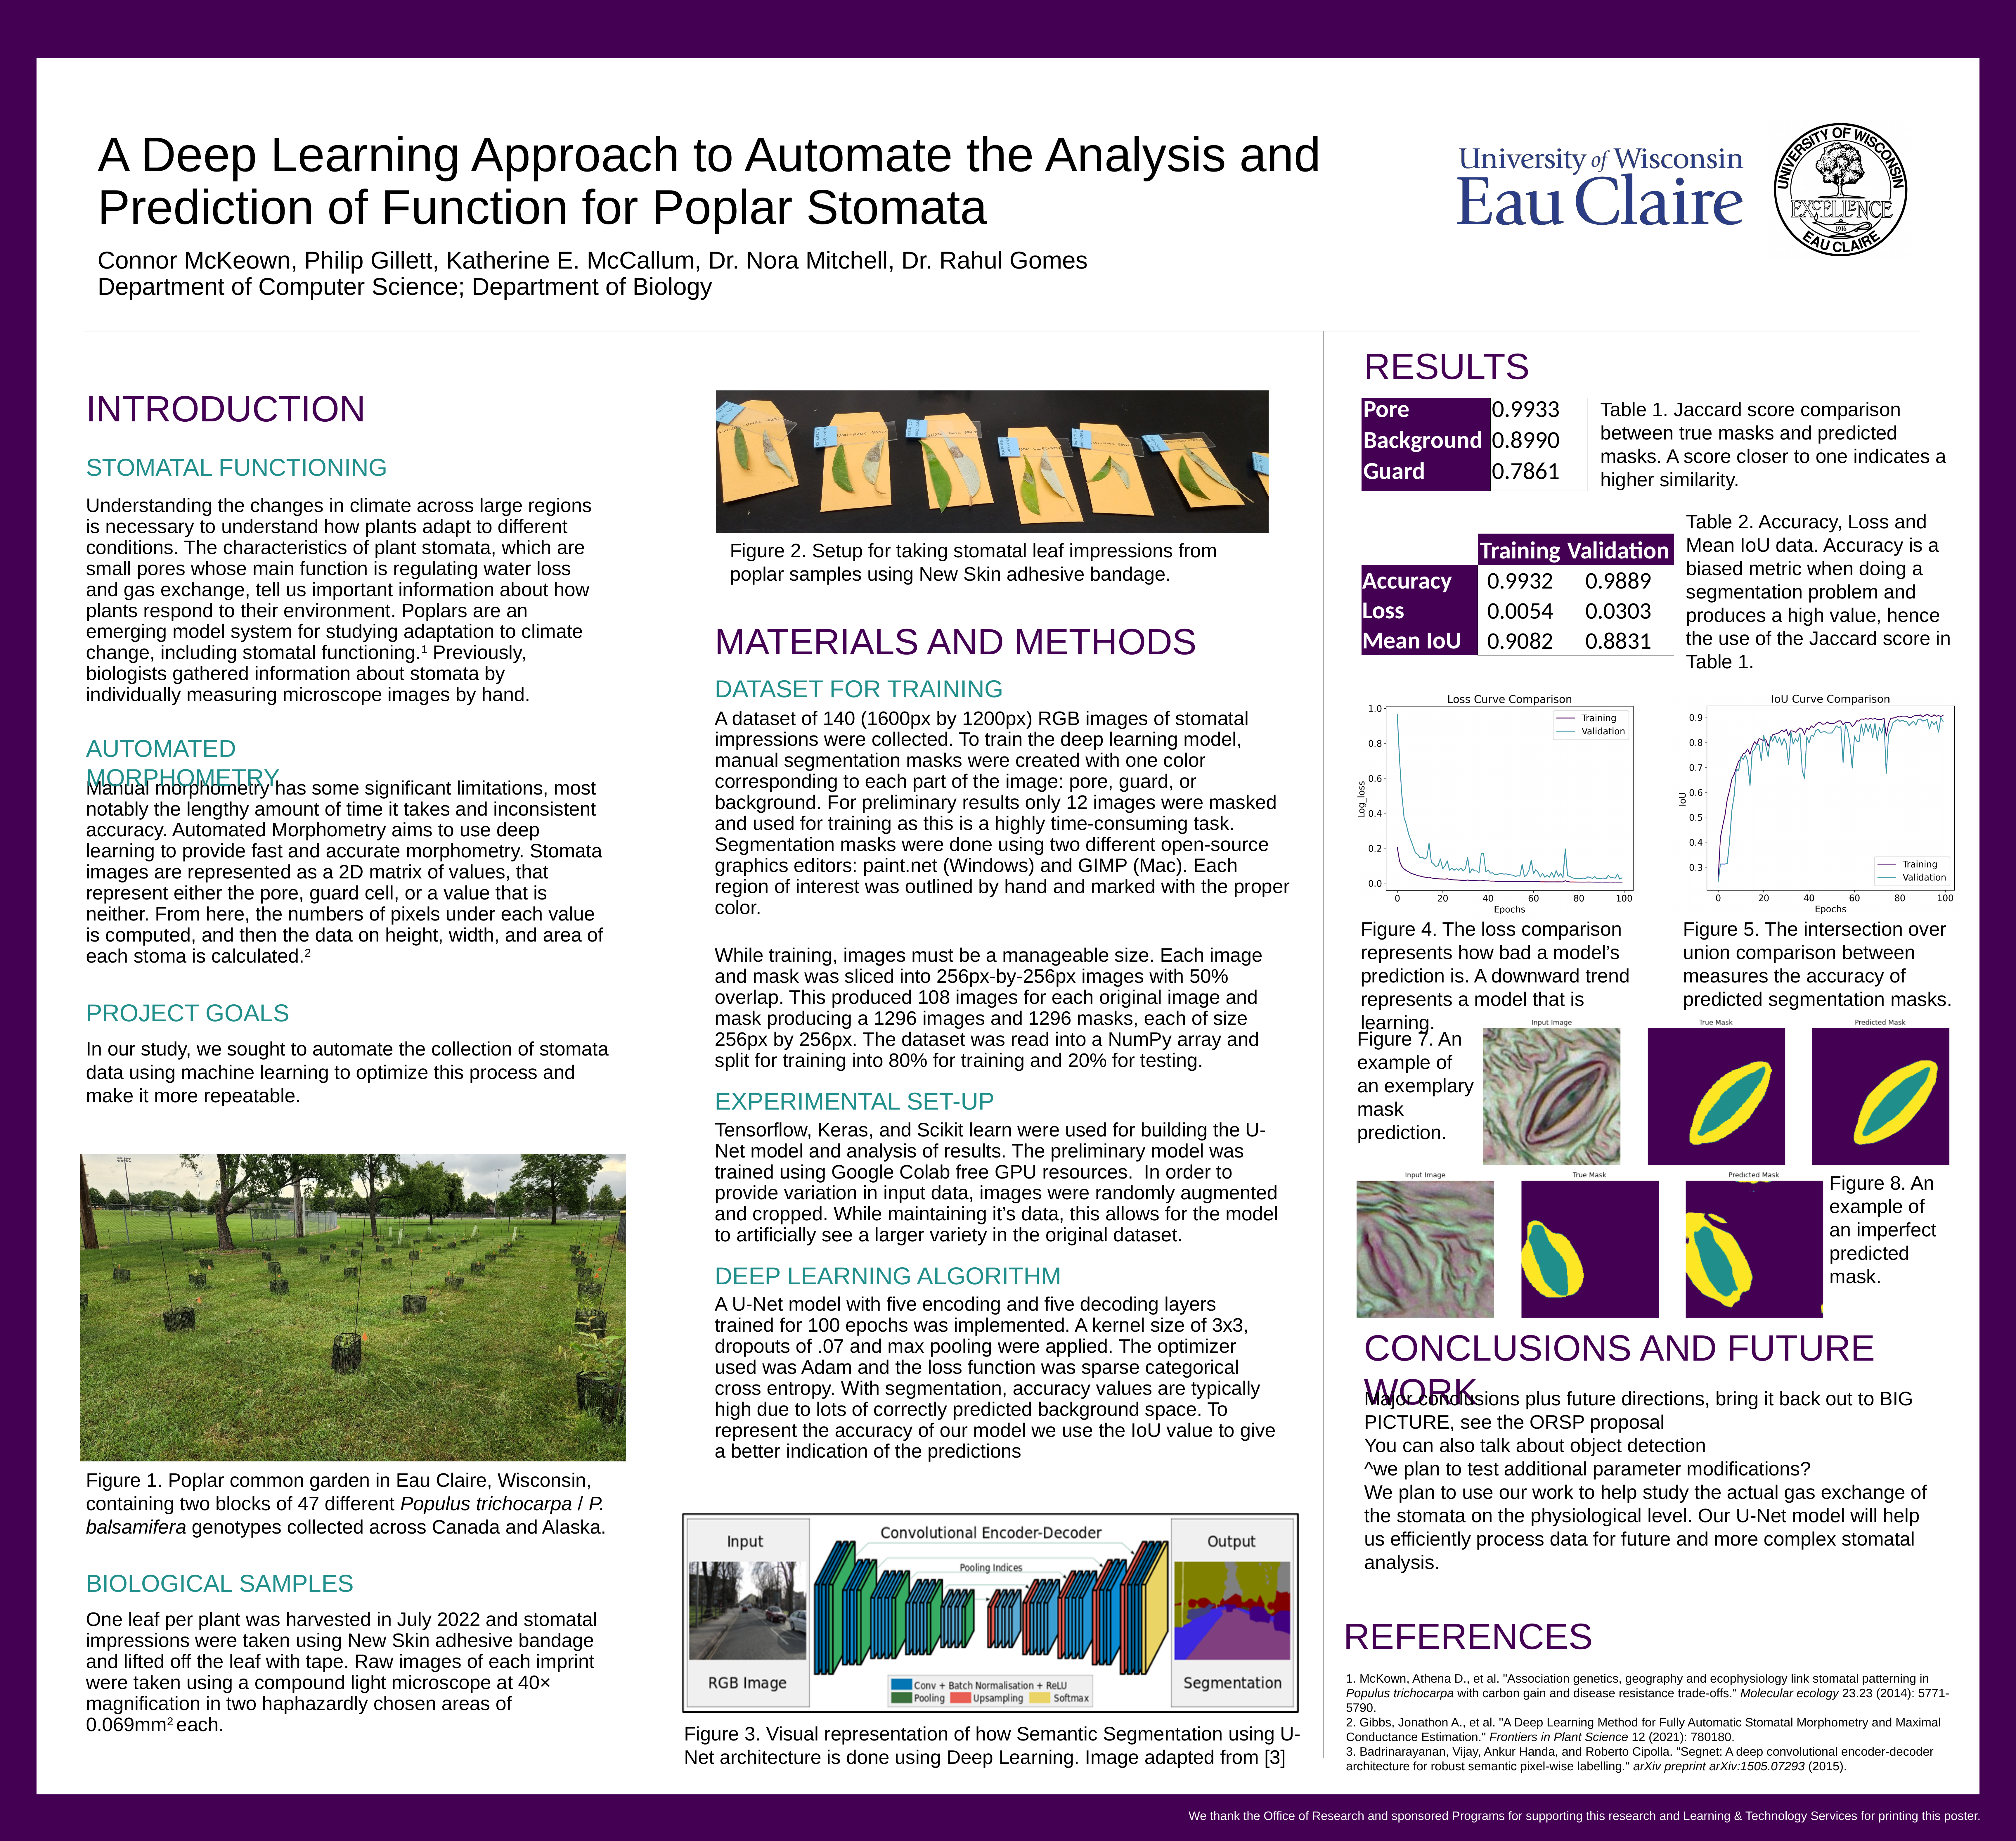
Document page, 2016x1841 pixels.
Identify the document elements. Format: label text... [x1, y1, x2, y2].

table_cell Accuracy [1362, 565, 1478, 595]
text_box Materials and Methods [710, 616, 1233, 664]
text_box Deep Learning Algorithm [710, 1258, 1073, 1292]
text_box Figure 8. An example of an imperfect predicted mask. [1827, 1169, 1953, 1290]
picture [80, 1154, 626, 1461]
picture [1456, 148, 1743, 225]
picture [682, 1513, 1299, 1713]
text_box A U-Net model with five encoding and five decoding layers trained for 100 epochs was implemented. A kernel size of 3x3, dropouts of .07 and max pooling were applied. The optimizer used was Adam and the loss function was sparse categorical cross entropy. With segmentation, accuracy values are typically high due to lots of correctly predicted background space. To represent the accuracy of our model we use the IoU value to give a better indication of the predictions [710, 1292, 1284, 1464]
title A Deep Learning Approach to Automate the Analysis and Prediction of Function for Poplar Stomata [93, 167, 1532, 237]
table_cell Background [1362, 429, 1490, 460]
table_cell Guard [1362, 460, 1490, 491]
text_box One leaf per plant was harvested in July 2022 and stomatal impressions were taken using New Skin adhesive bandage and lifted off the leaf with tape. Raw images of each imprint were taken using a compound light microscope at 40× magnification in two haphazardly chosen areas of 0.069mm2 each. [82, 1607, 605, 1738]
text_box [36, 58, 1980, 1795]
picture [1353, 691, 1637, 918]
text_box Major conclusions plus future directions, bring it back out to BIG PICTURE, see the ORSP proposal You can also talk about object detection ^we plan to test additional parameter modifications? We plan to use our work to help study the actual gas exchange of the stomata on the physiological level. Our U-Net model will help us efficiently process data for future and more complex stomatal analysis. [1360, 1384, 1939, 1575]
text_box A dataset of 140 (1600px by 1200px) RGB images of stomatal impressions were collected. To train the deep learning model, manual segmentation masks were created with one color corresponding to each part of the image: pore, guard, or background. For preliminary results only 12 images were masked and used for training as this is a highly time-consuming task. Segmentation masks were done using two different open-source graphics editors: paint.net (Windows) and GIMP (Mac). Each region of interest was outlined by hand and marked with the proper color. While training, images must be a manageable size. Each image and mask was sliced into 256px-by-256px images with 50% overlap. This produced 108 images for each original image and mask producing a 1296 images and 1296 masks, each of size 256px by 256px. The dataset was read into a NumPy array and split for training into 80% for training and 20% for testing. [710, 706, 1295, 1074]
table_cell 0.8831 [1563, 625, 1674, 655]
picture [1770, 120, 1910, 259]
text_box Conclusions and Future Work [1360, 1322, 1939, 1384]
table_header [1362, 534, 1478, 565]
text_box In our study, we sought to automate the collection of stomata data using machine learning to optimize this process and make it more repeatable. [82, 1034, 627, 1109]
text_box Figure 2. Setup for taking stomatal leaf impressions from poplar samples using New Skin adhesive bandage. [725, 536, 1248, 587]
table_cell 0.0054 [1478, 595, 1563, 625]
text_box Table 2. Accuracy, Loss and Mean IoU data. Accuracy is a biased metric when doing a segmentation problem and produces a high value, hence the use of the Jaccard score in Table 1. [1682, 507, 1972, 675]
table_header Training [1478, 534, 1563, 565]
text_box References [1339, 1610, 1774, 1659]
table_cell 0.8990 [1491, 429, 1587, 460]
table_header Pore [1362, 398, 1490, 429]
text_box Figure 3. Visual representation of how Semantic Segmentation using U-Net architecture is done using Deep Learning. Image adapted from [3] [680, 1719, 1310, 1770]
text_box Automated Morphometry [82, 731, 407, 793]
text_box Figure 7. An example of an exemplary mask prediction. [1353, 1024, 1479, 1146]
text_box Results [1360, 340, 1794, 389]
table_cell 0.0303 [1563, 595, 1674, 625]
text_box 1. McKown, Athena D., et al. "Association genetics, geography and ecophysiology link stomatal patterning in Populus trichocarpa with carbon gain and disease resistance trade‐offs." Molecular ecology 23.23 (2014): 5771-5790. 2. Gibbs, Jonathon A., et al. "A Deep Learning Method for Fully Automatic Stomatal Morphometry and Maximal Conductance Estimation." Frontiers in Plant Science 12 (2021): 780180. 3. Badrinarayanan, Vijay, Ankur Handa, and Roberto Cipolla. "Segnet: A deep convolutional encoder-decoder architecture for robust semantic pixel-wise labelling." arXiv preprint arXiv:1505.07293 (2015). [1341, 1668, 1962, 1775]
text_box Understanding the changes in climate across large regions is necessary to understand how plants adapt to different conditions. The characteristics of plant stomata, which are small pores whose main function is regulating water loss and gas exchange, tell us important information about how plants respond to their environment. Poplars are an emerging model system for studying adaptation to climate change, including stomatal functioning.1 Previously, biologists gathered information about stomata by individually measuring microscope images by hand. [82, 493, 610, 616]
text_box We thank the Office of Research and sponsored Programs for supporting this research and Learning & Technology Services for printing this poster. [1184, 1806, 1986, 1825]
table_cell 0.9932 [1478, 565, 1563, 595]
picture [1353, 1015, 1953, 1322]
text_box Project Goals [82, 995, 406, 1029]
table_cell Mean IoU [1362, 625, 1478, 655]
text_box Figure 4. The loss comparison represents how bad a model’s prediction is. A downward trend represents a model that is learning. [1356, 914, 1669, 1035]
table_header 0.9933 [1491, 398, 1587, 429]
picture [1674, 691, 1958, 918]
text_box Dataset for training [710, 671, 1073, 705]
table_header Validation [1563, 534, 1674, 565]
picture [716, 390, 1269, 533]
text_box Manual morphometry has some significant limitations, most notably the lengthy amount of time it takes and inconsistent accuracy. Automated Morphometry aims to use deep learning to provide fast and accurate morphometry. Stomata images are represented as a 2D matrix of values, that represent either the pore, guard cell, or a value that is neither. From here, the numbers of pixels under each value is computed, and then the data on height, width, and area of each stoma is calculated.2 [82, 776, 610, 919]
text_box Tensorflow, Keras, and Scikit learn were used for building the U-Net model and analysis of results. The preliminary model was trained using Google Colab free GPU resources. In order to provide variation in input data, images were randomly augmented and cropped. While maintaining it’s data, this allows for the model to artificially see a larger variety in the original dataset. [710, 1117, 1284, 1292]
table_cell Loss [1362, 595, 1478, 625]
text_box Figure 5. The intersection over union comparison between measures the accuracy of predicted segmentation masks. [1679, 914, 1984, 1012]
text_box Stomatal Functioning [82, 449, 407, 483]
table_cell 0.9889 [1563, 565, 1674, 595]
text_box Connor McKeown, Philip Gillett, Katherine E. McCallum, Dr. Nora Mitchell, Dr. Rahul Gomes Department of Computer Science; Department of Biology [93, 261, 1733, 302]
text_box Figure 1. Poplar common garden in Eau Claire, Wisconsin, containing two blocks of 47 different Populus trichocarpa / P. balsamifera genotypes collected across Canada and Alaska. [82, 1465, 636, 1540]
text_box Table 1. Jaccard score comparison between true masks and predicted masks. A score closer to one indicates a higher similarity. [1596, 394, 1964, 492]
text_box Introduction [82, 383, 407, 431]
text_box Biological Samples [82, 1569, 407, 1600]
table_cell 0.7861 [1491, 460, 1587, 491]
table_cell 0.9082 [1478, 625, 1563, 655]
text_box Experimental set-up [710, 1083, 1073, 1117]
